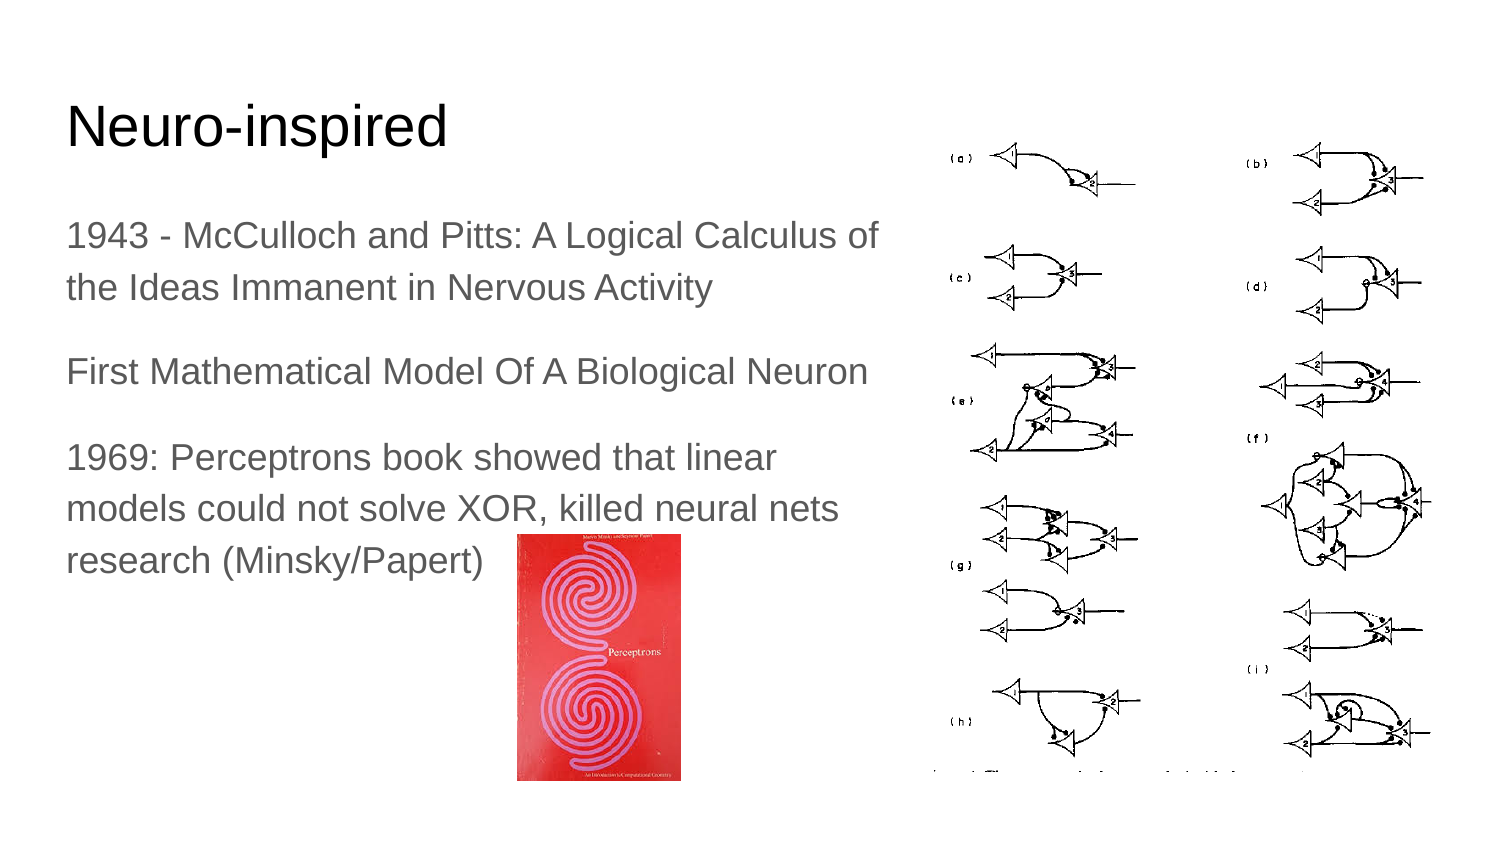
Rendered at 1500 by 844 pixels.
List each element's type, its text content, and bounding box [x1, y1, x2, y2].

title Neuro-inspired [51, 72, 1449, 167]
list 1943 - McCulloch and Pitts: A Logical Calculus of the Ideas Immanent in Nervous Activity First Mathematical Model Of A Biological Neuron 1969: Perceptrons book showed that linear models could not solve XOR, killed neural nets research (Minsky/Papert) [51, 189, 900, 750]
picture [516, 534, 681, 782]
picture [934, 141, 1439, 773]
